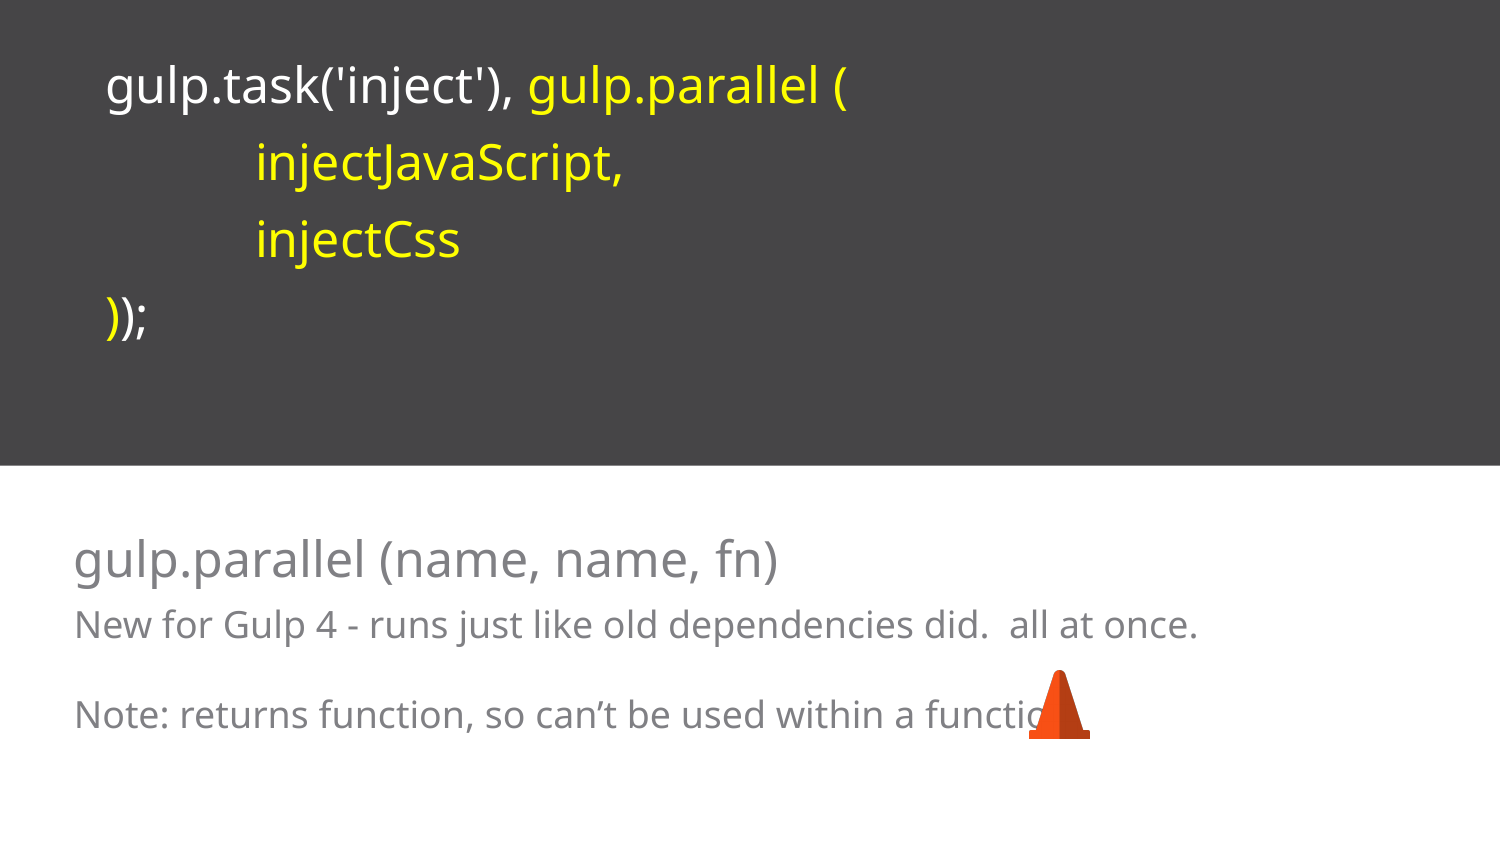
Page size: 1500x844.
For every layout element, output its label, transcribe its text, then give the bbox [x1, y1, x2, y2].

list New for Gulp 4 - runs just like old dependencies did. all at once. Note: returns function, so can’t be used within a function [73, 601, 1416, 765]
picture [1029, 670, 1091, 739]
title gulp.parallel (name, name, fn) [73, 471, 1416, 593]
list gulp.task('inject'), gulp.parallel ( injectJavaScript, injectCss )); [0, 0, 1500, 466]
